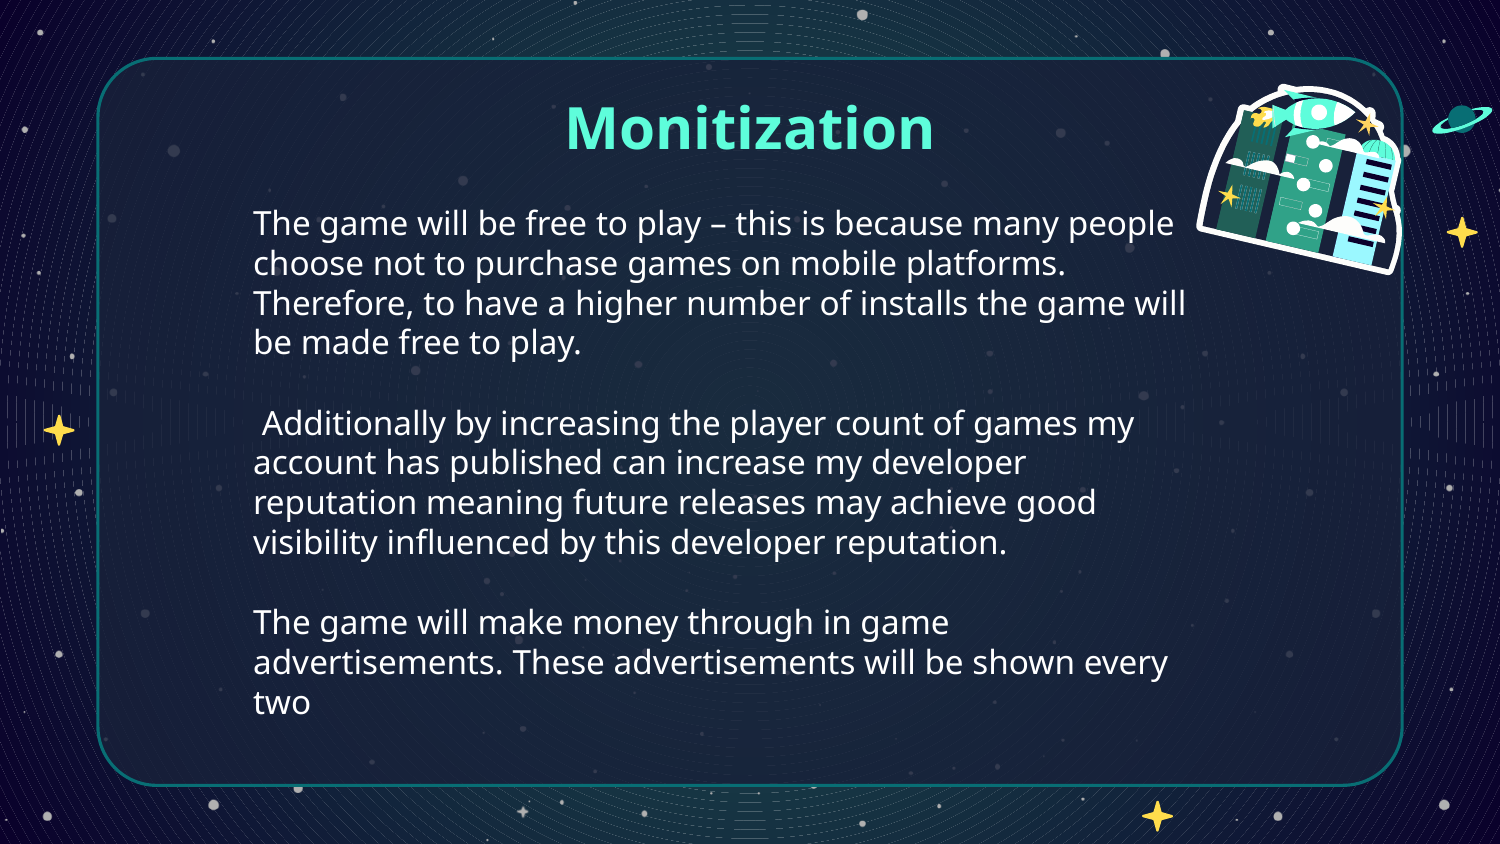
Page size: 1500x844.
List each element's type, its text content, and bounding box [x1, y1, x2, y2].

text_box The game will be free to play – this is because many people choose not to purchase games on mobile platforms. Therefore, to have a higher number of installs the game will be made free to play. Additionally by increasing the player count of games my account has published can increase my developer reputation meaning future releases may achieve good visibility influenced by this developer reputation. The game will make money through in game advertisements. These advertisements will be shown every two [238, 194, 1209, 729]
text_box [1210, 86, 1416, 256]
title Monitization [116, 96, 1205, 156]
picture [2, 2, 1500, 844]
